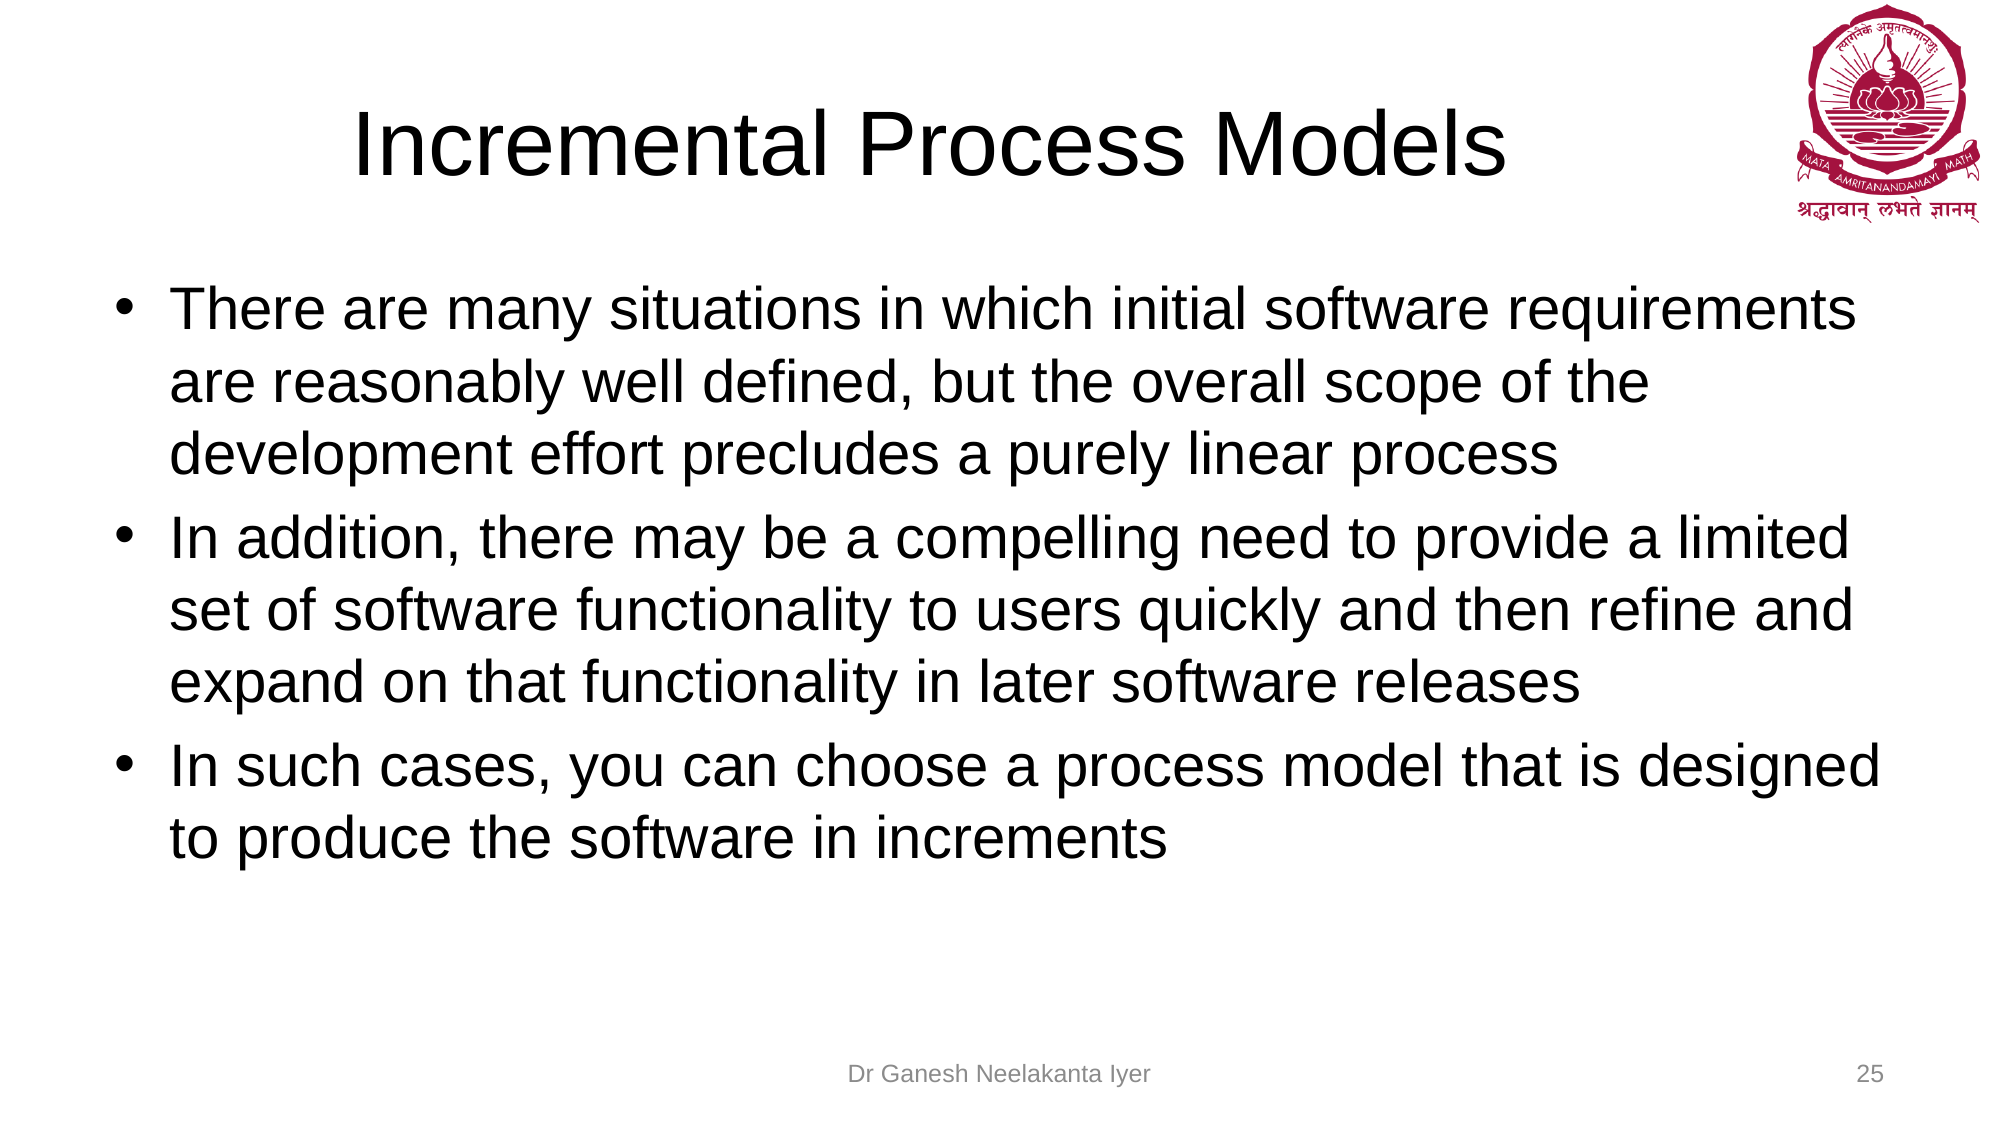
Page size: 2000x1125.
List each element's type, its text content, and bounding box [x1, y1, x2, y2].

picture [1776, 1, 2000, 225]
list There are many situations in which initial software requirements are reasonably well defined, but the overall scope of the development effort precludes a purely linear process In addition, there may be a compelling need to provide a limited set of software functionality to users quickly and then refine and expand on that functionality in later software releases In such cases, you can choose a process model that is designed to produce the software in increments [99, 262, 1900, 1005]
slide_number 25 [1432, 1042, 1900, 1103]
title Incremental Process Models [99, 45, 1763, 233]
footer Dr Ganesh Neelakanta Iyer [683, 1042, 1317, 1103]
